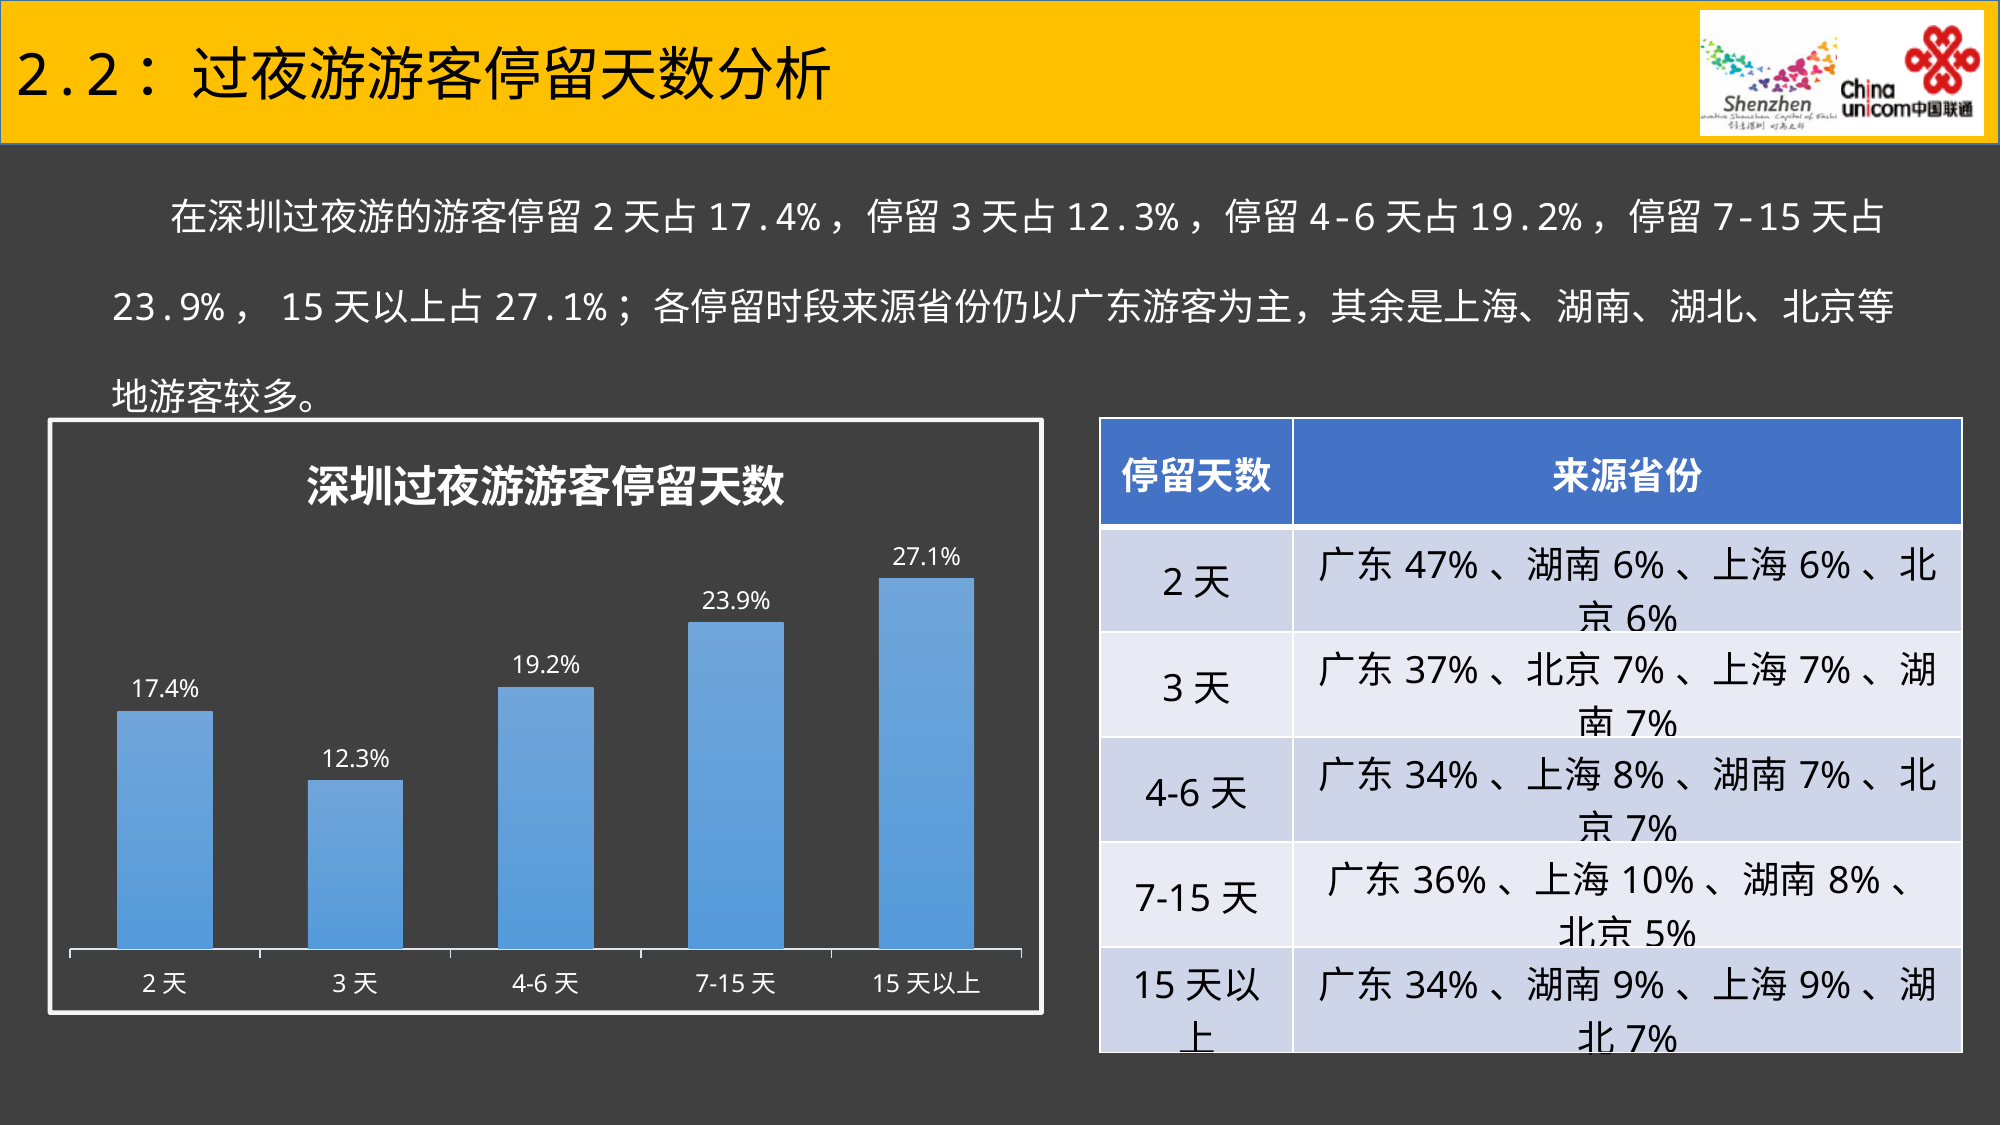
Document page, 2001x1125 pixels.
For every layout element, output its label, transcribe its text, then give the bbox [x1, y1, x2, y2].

table_cell 15天以上 [1101, 948, 1292, 1052]
table_cell 7-15天 [1101, 843, 1292, 946]
chart [47, 417, 1044, 1015]
text_box 2.2：过夜游游客停留天数分析 [0, 0, 2000, 145]
table_cell 2天 [1101, 530, 1292, 631]
table_cell 4-6天 [1101, 738, 1292, 841]
picture [1700, 10, 1984, 136]
table_cell 广东47%、湖南6%、上海6%、北京6% [1294, 530, 1961, 631]
text_box 在深圳过夜游的游客停留2天占17.4%，停留3天占12.3%，停留4-6天占19.2%，停留7-15天占23.9%，15天以上占27.1%；各停留时段来源省份仍以广东游客为主，其余是上海、湖南、湖北、北京等地游客较多。 [96, 100, 1910, 426]
table_cell 广东36%、上海10%、湖南8%、北京5% [1294, 843, 1961, 946]
table_cell 广东34%、上海8%、湖南7%、北京7% [1294, 738, 1961, 841]
table_cell 广东34%、湖南9%、上海9%、湖北7% [1294, 948, 1961, 1052]
table_header 停留天数 [1101, 419, 1292, 524]
table_header 来源省份 [1294, 419, 1961, 524]
slide_number [1412, 1042, 1863, 1103]
table_cell 3天 [1101, 633, 1292, 736]
table_cell 广东37%、北京7%、上海7%、湖南7% [1294, 633, 1961, 736]
